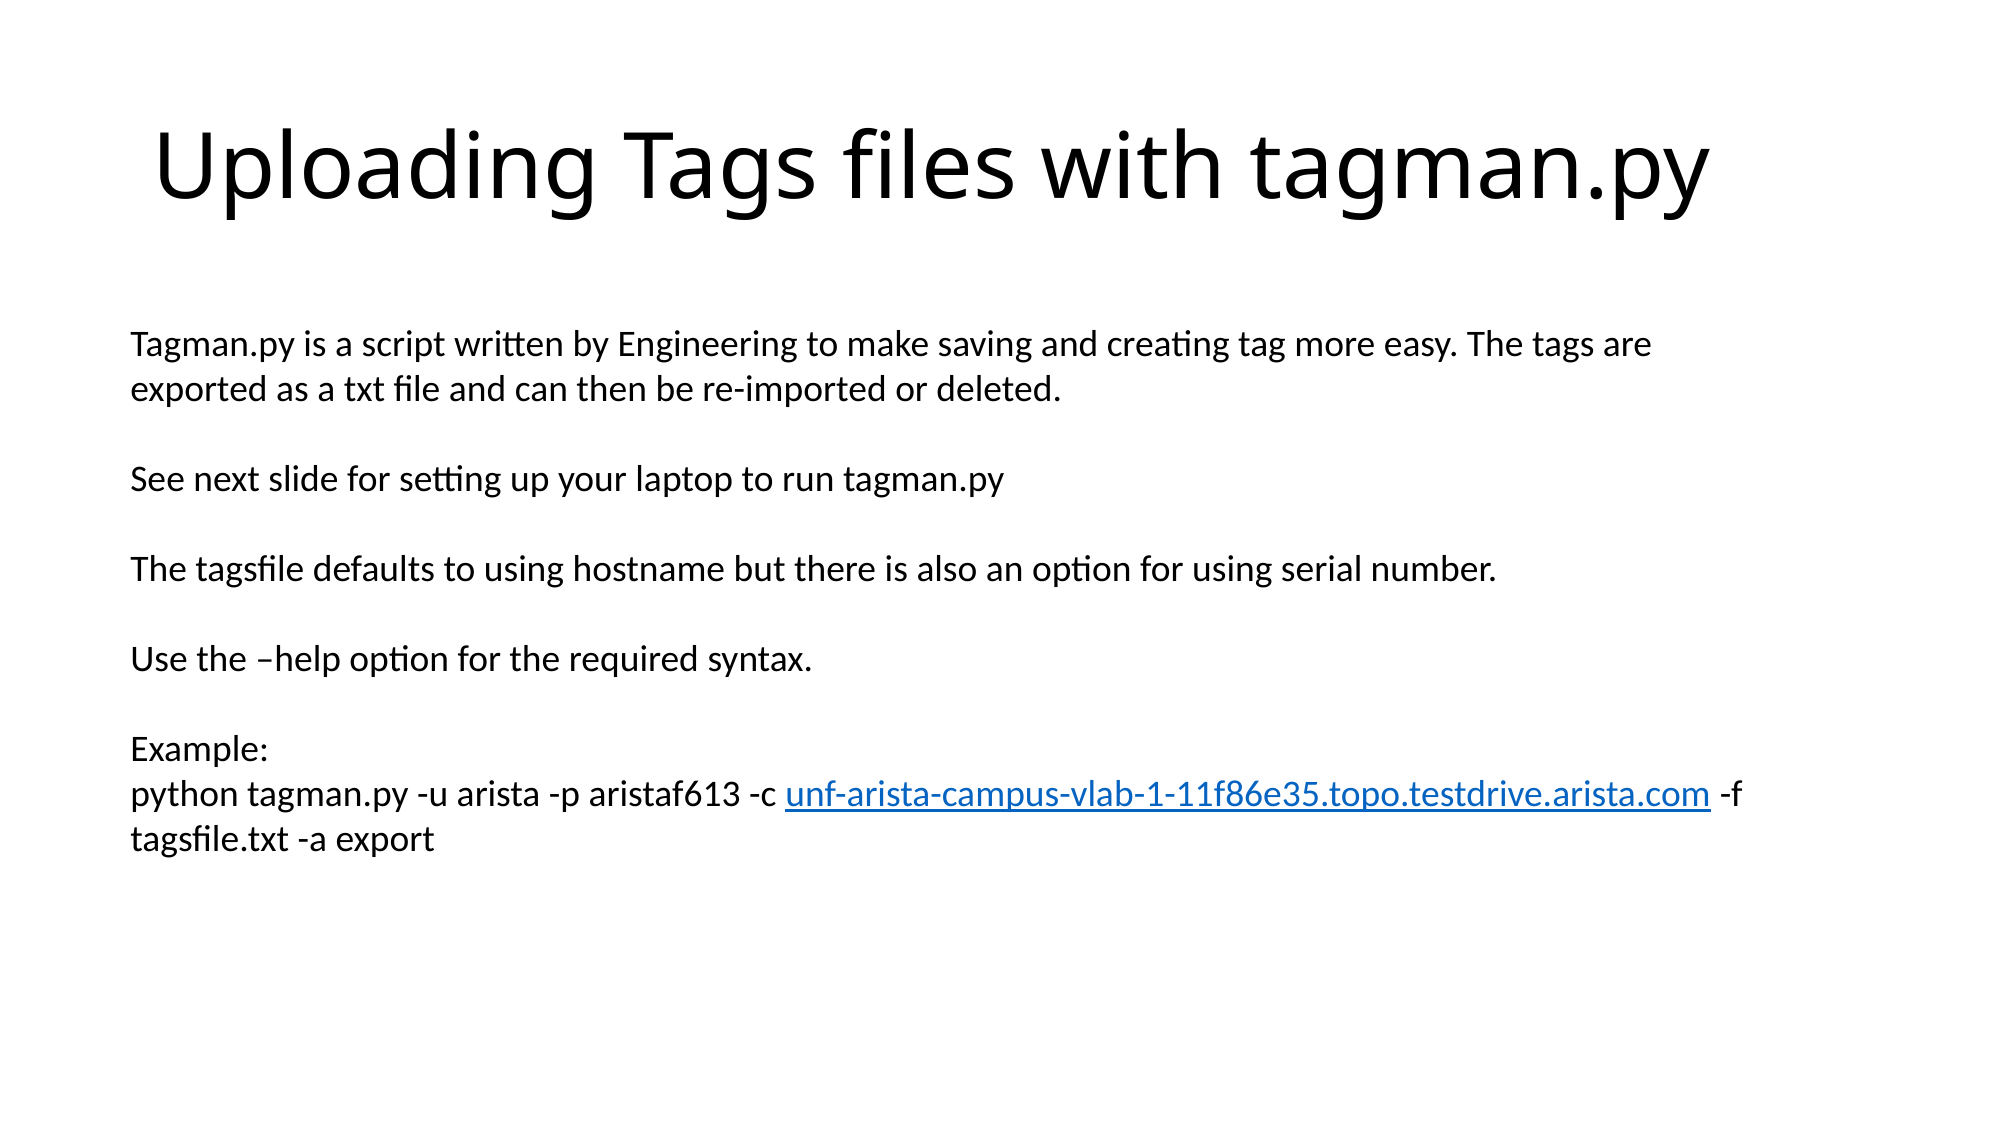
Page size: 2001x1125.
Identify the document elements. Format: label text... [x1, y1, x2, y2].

title Uploading Tags files with tagman.py [137, 59, 1863, 278]
text_box Tagman.py is a script written by Engineering to make saving and creating tag more easy. The tags are exported as a txt file and can then be re-imported or deleted. See next slide for setting up your laptop to run tagman.py The tagsfile defaults to using hostname but there is also an option for using serial number. Use the –help option for the required syntax. Example: python tagman.py -u arista -p aristaf613 -c unf-arista-campus-vlab-1-11f86e35.topo.testdrive.arista.com -f tagsfile.txt -a export [115, 311, 1795, 867]
